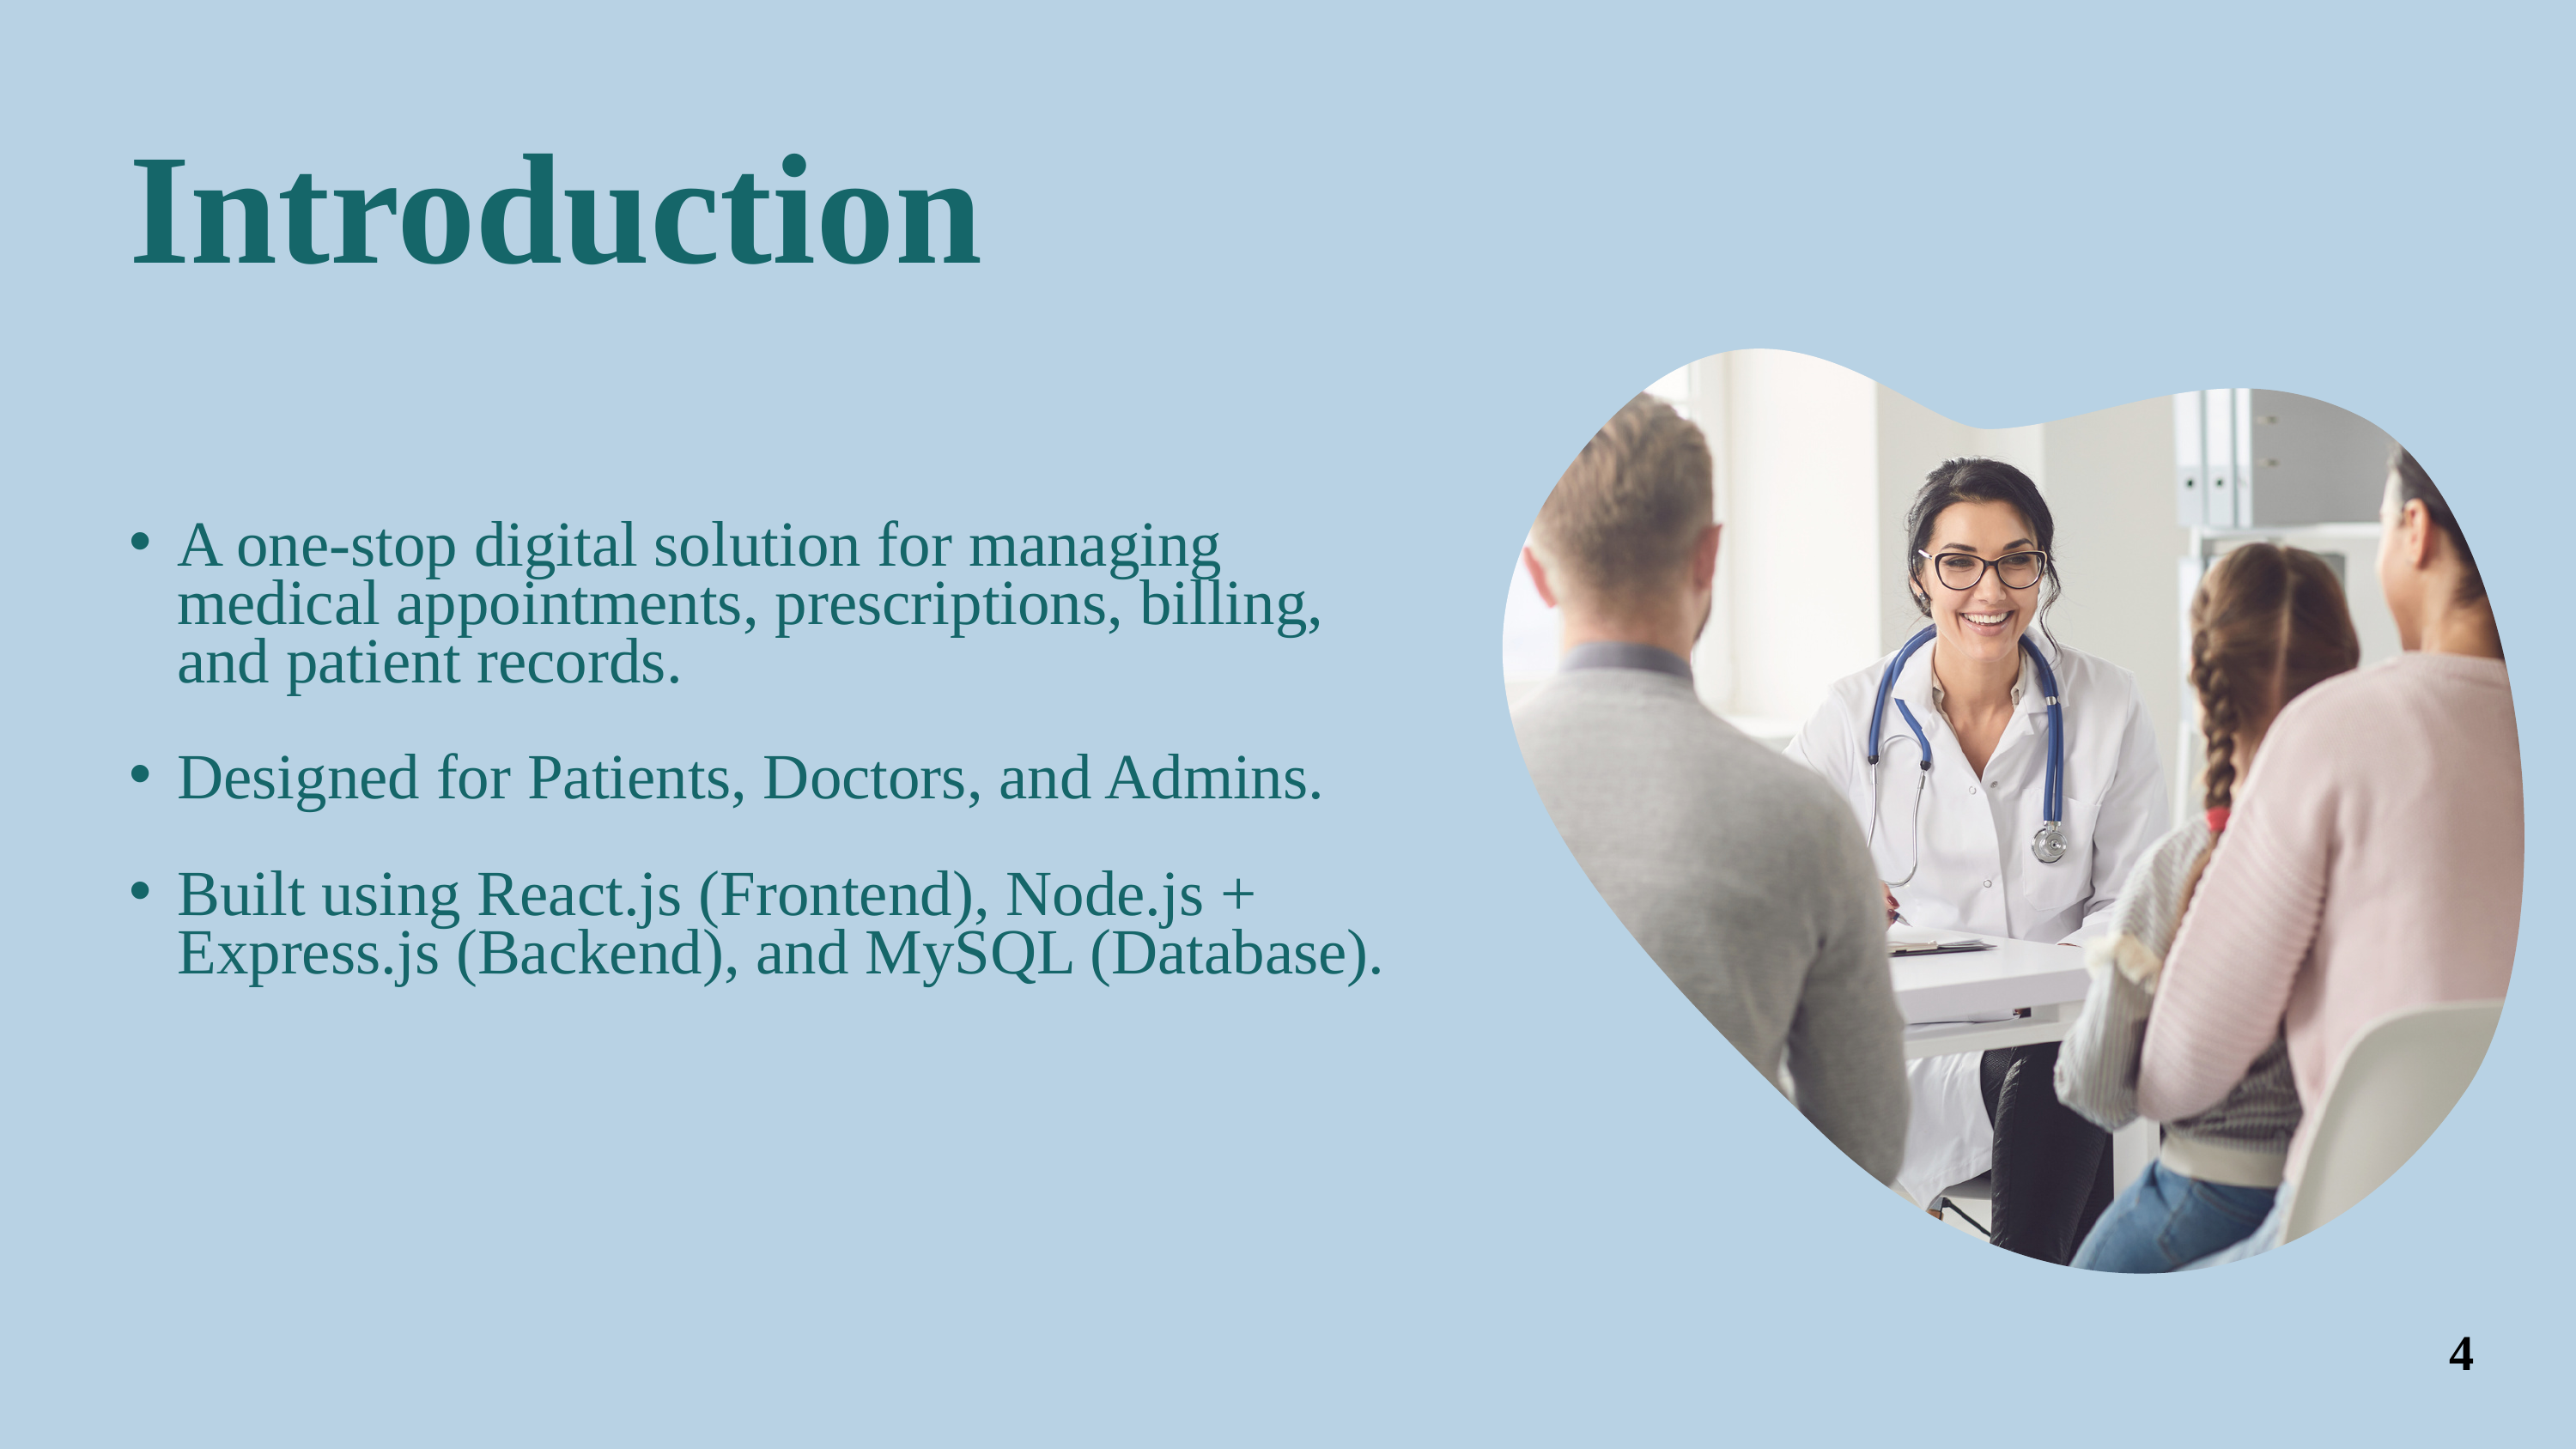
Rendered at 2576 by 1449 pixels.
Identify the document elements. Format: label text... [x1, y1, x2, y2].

text_box A one-stop digital solution for managing medical appointments, prescriptions, billing, and patient records. Designed for Patients, Doctors, and Admins. Built using React.js (Frontend), Node.js + Express.js (Backend), and MySQL (Database). [129, 520, 1395, 987]
text_box 4 [2436, 1314, 2488, 1387]
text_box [1502, 348, 2525, 1274]
text_box Introduction [129, 236, 1438, 295]
